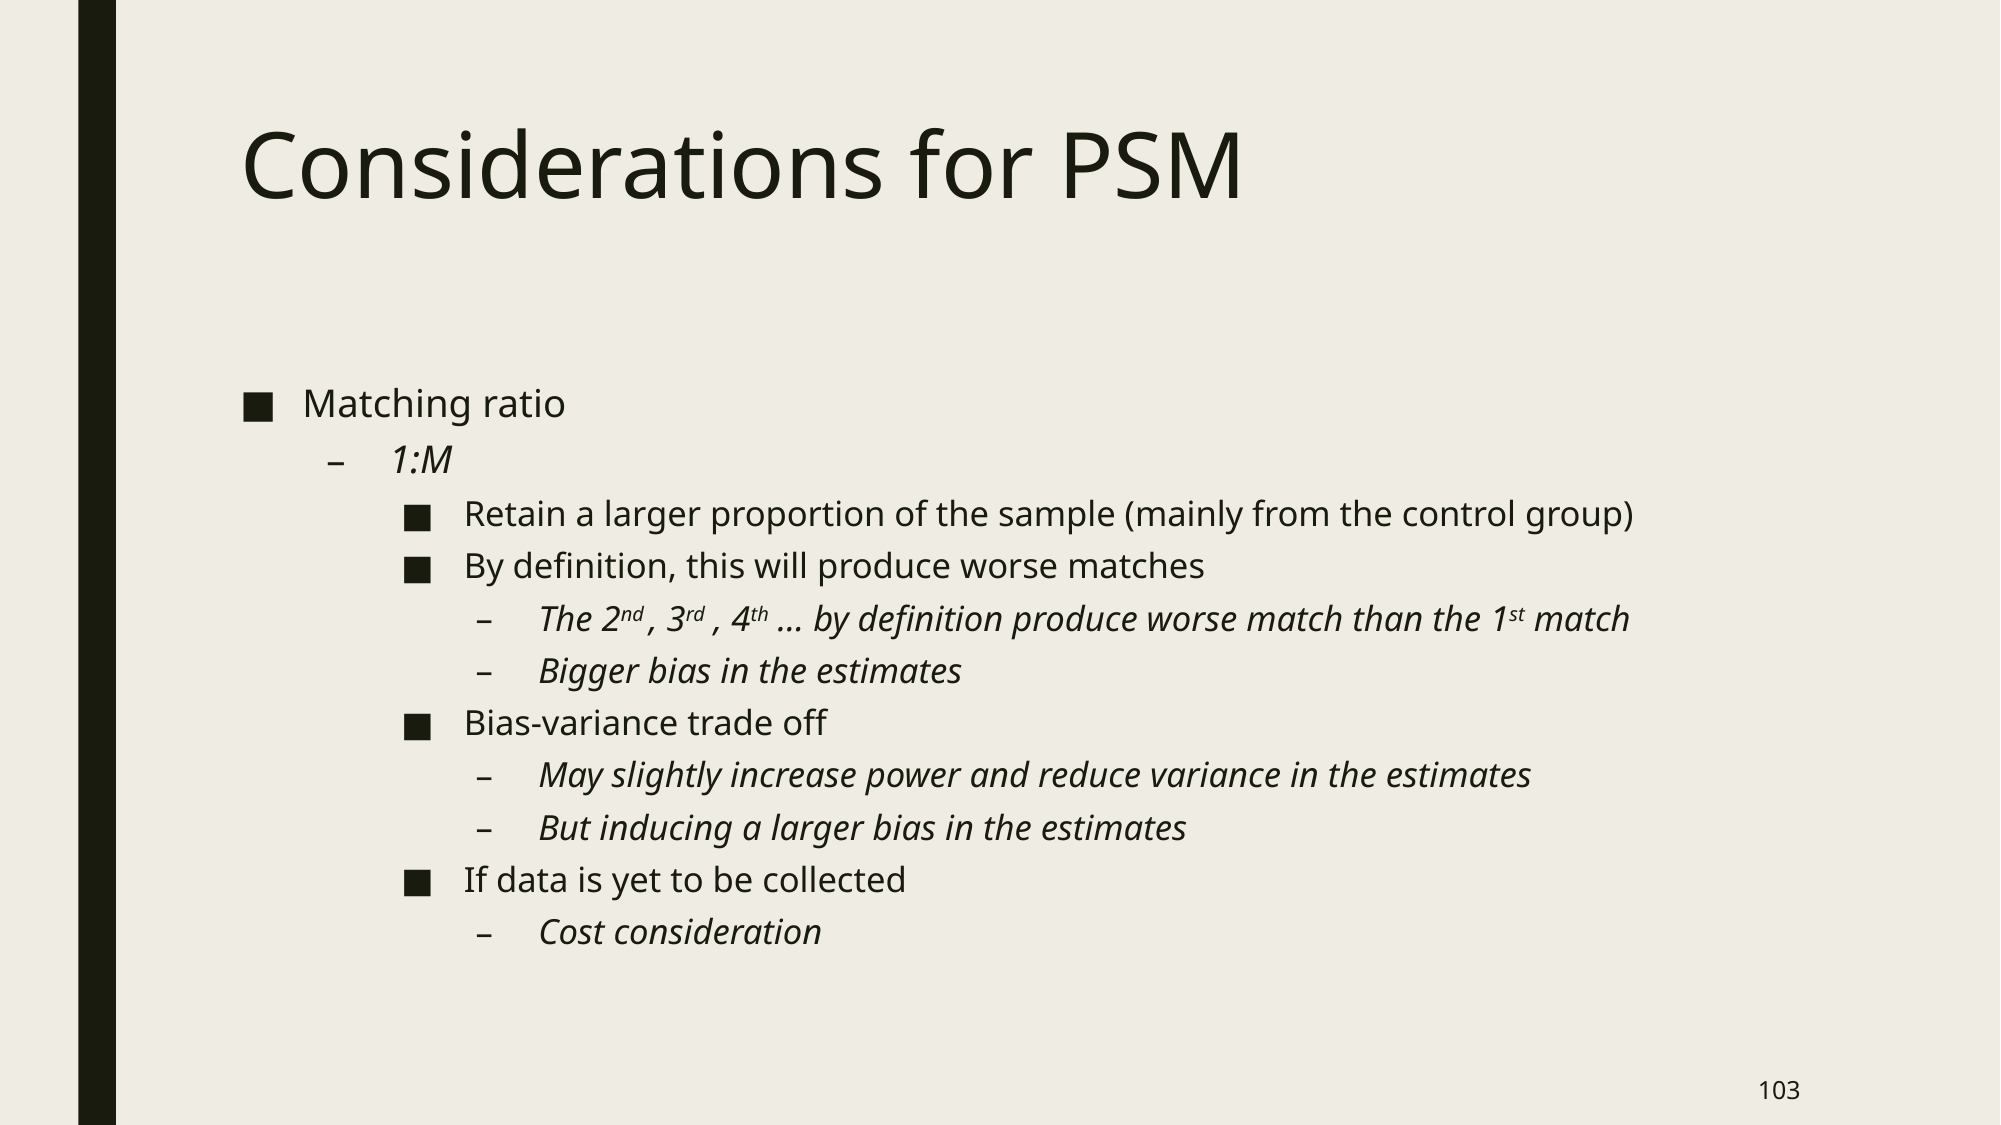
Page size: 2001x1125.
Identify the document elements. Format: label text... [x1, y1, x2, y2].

title Considerations for PSM [225, 112, 1800, 357]
list Matching ratio 1:M Retain a larger proportion of the sample (mainly from the control group) By definition, this will produce worse matches The 2nd , 3rd , 4th … by definition produce worse match than the 1st match Bigger bias in the estimates Bias-variance trade off May slightly increase power and reduce variance in the estimates But inducing a larger bias in the estimates If data is yet to be collected Cost consideration [225, 375, 1800, 963]
slide_number 103 [1553, 1058, 1816, 1125]
